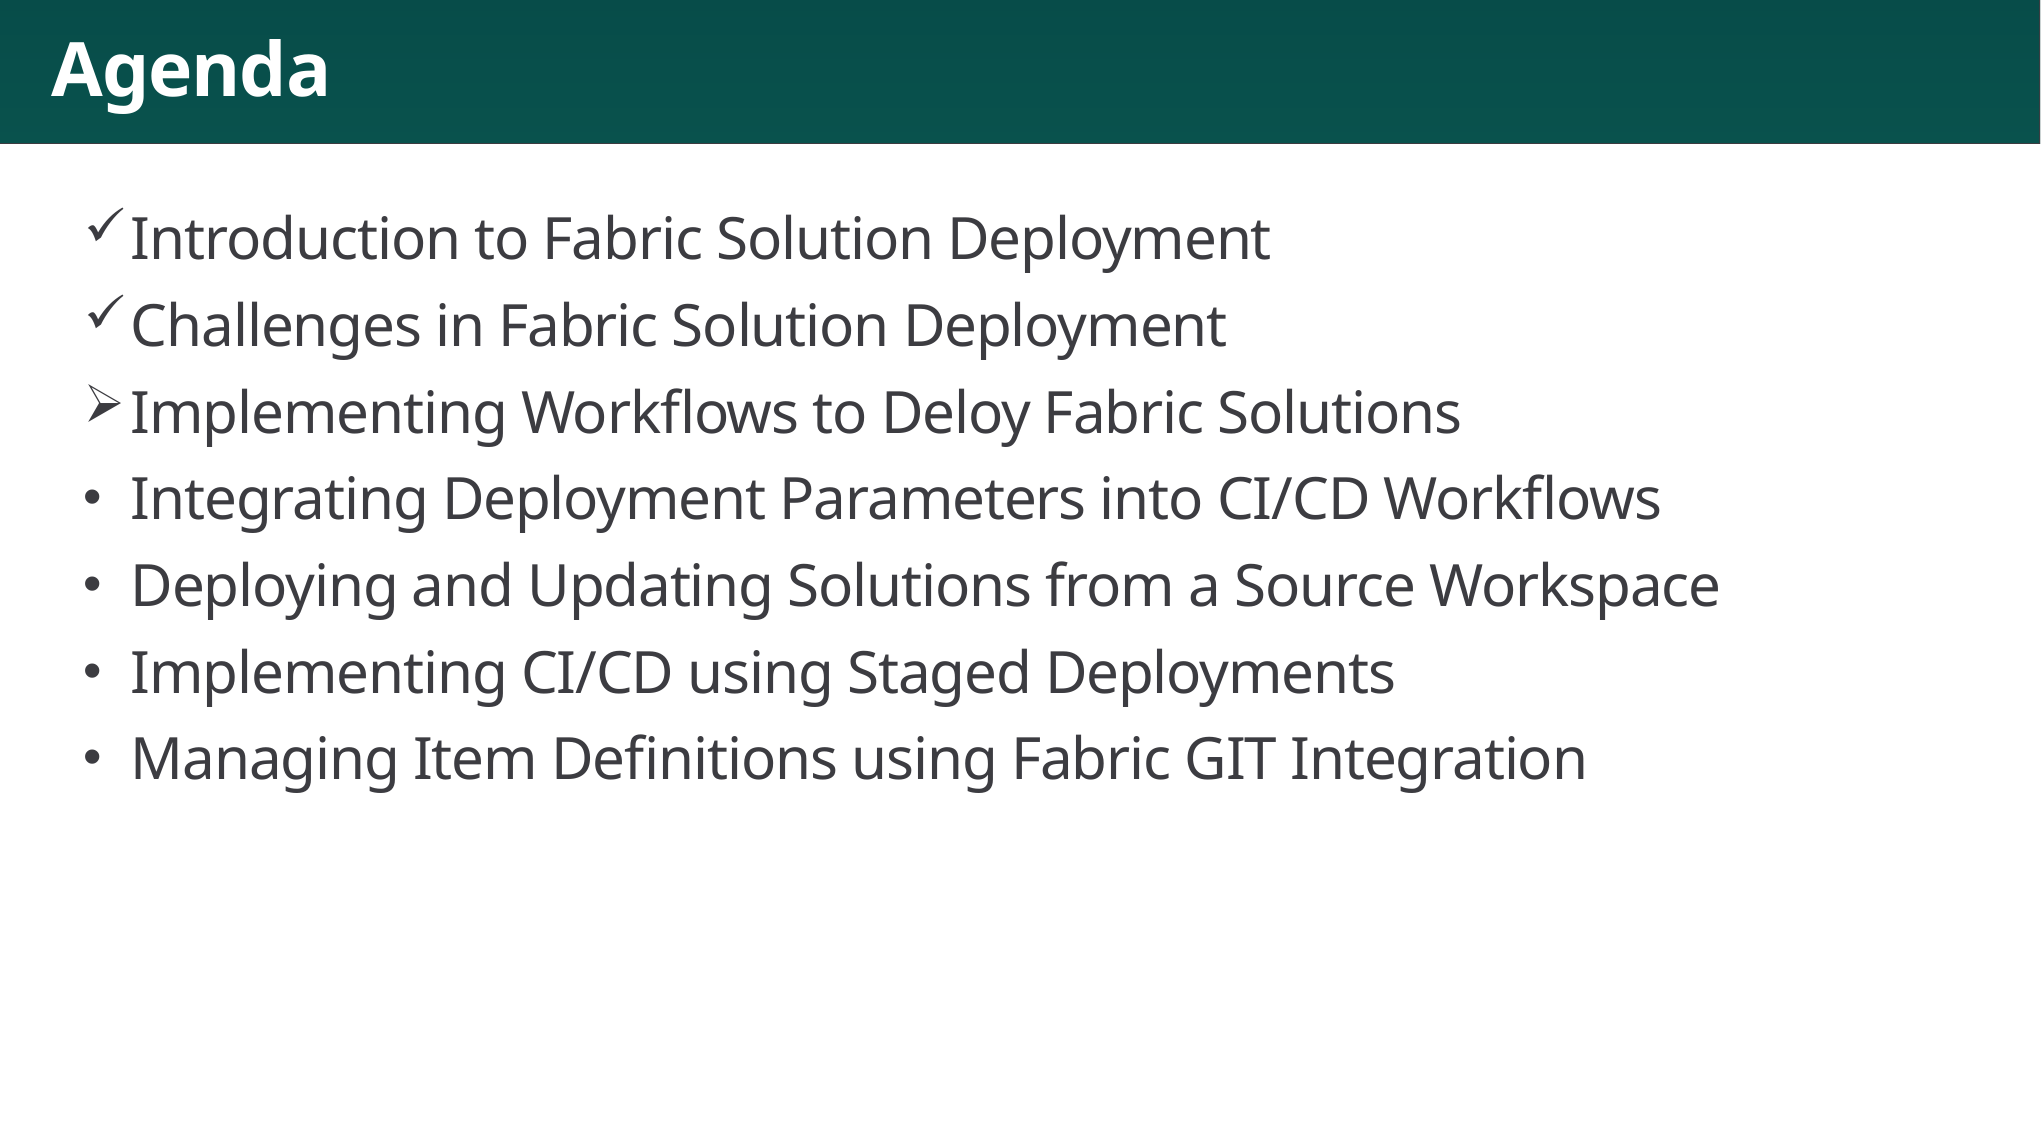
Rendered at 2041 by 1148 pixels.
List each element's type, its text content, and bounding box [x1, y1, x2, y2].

list Introduction to Fabric Solution Deployment Challenges in Fabric Solution Deployment Implementing Workflows to Deloy Fabric Solutions Integrating Deployment Parameters into CI/CD Workflows Deploying and Updating Solutions from a Source Workspace Implementing CI/CD using Staged Deployments Managing Item Definitions using Fabric GIT Integration [83, 201, 1988, 810]
title Agenda [51, 31, 1988, 113]
